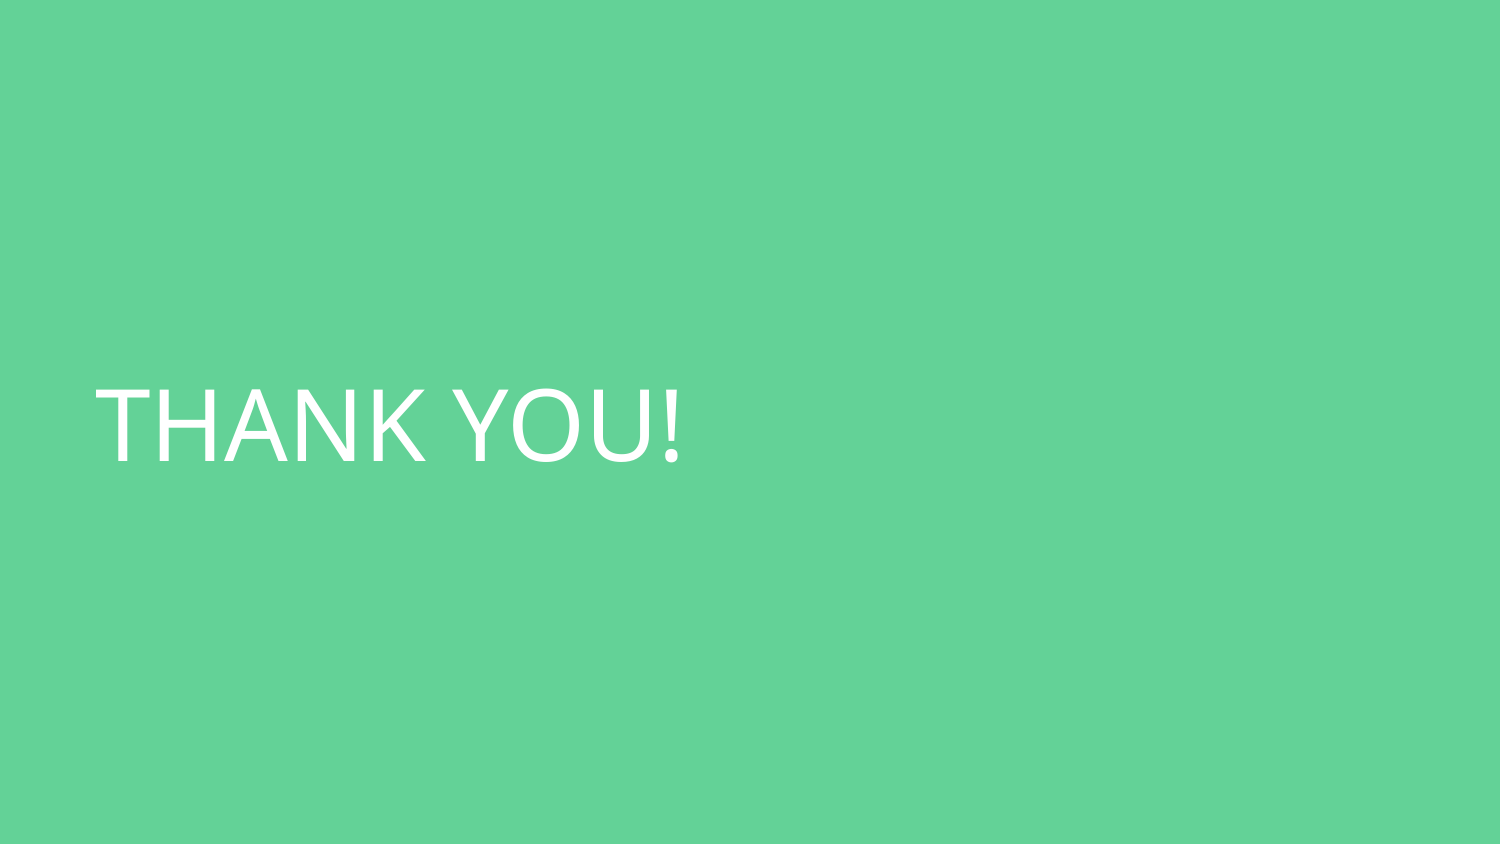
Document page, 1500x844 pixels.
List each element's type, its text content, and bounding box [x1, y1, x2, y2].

title THANK YOU! [80, 86, 1032, 758]
